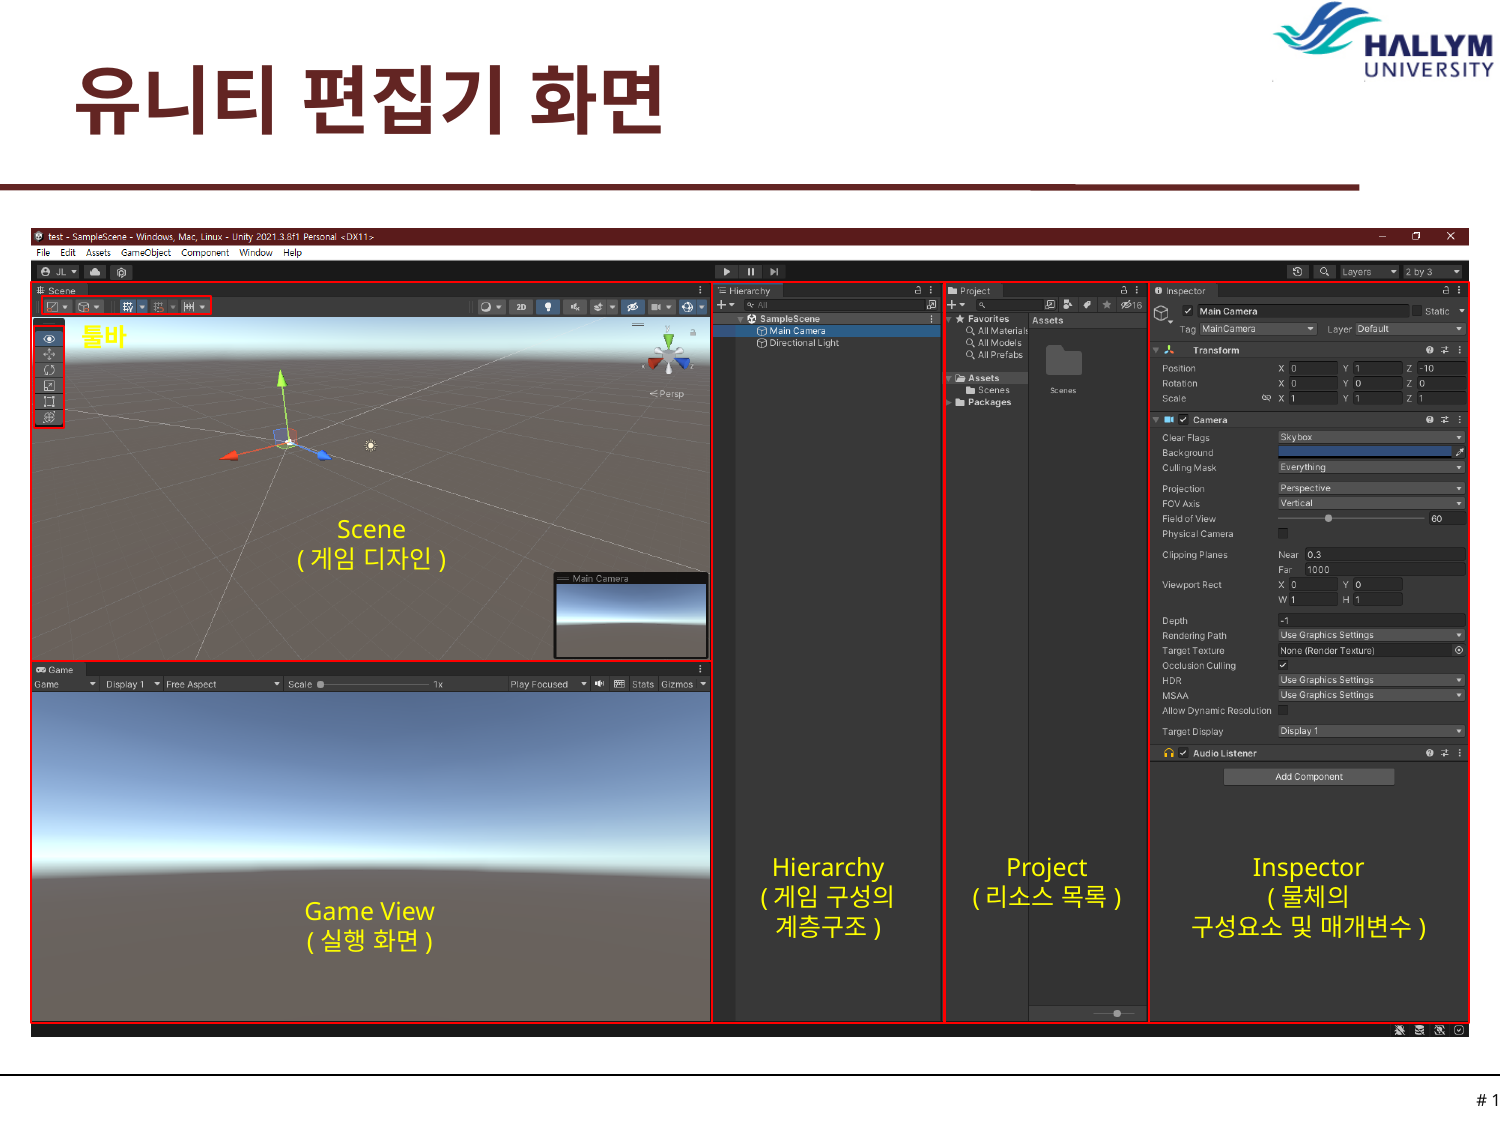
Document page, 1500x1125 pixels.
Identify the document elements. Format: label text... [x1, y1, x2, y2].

picture [30, 228, 1469, 1038]
title 유니티 편집기 화면 [44, 33, 1395, 164]
picture [1269, 0, 1500, 82]
